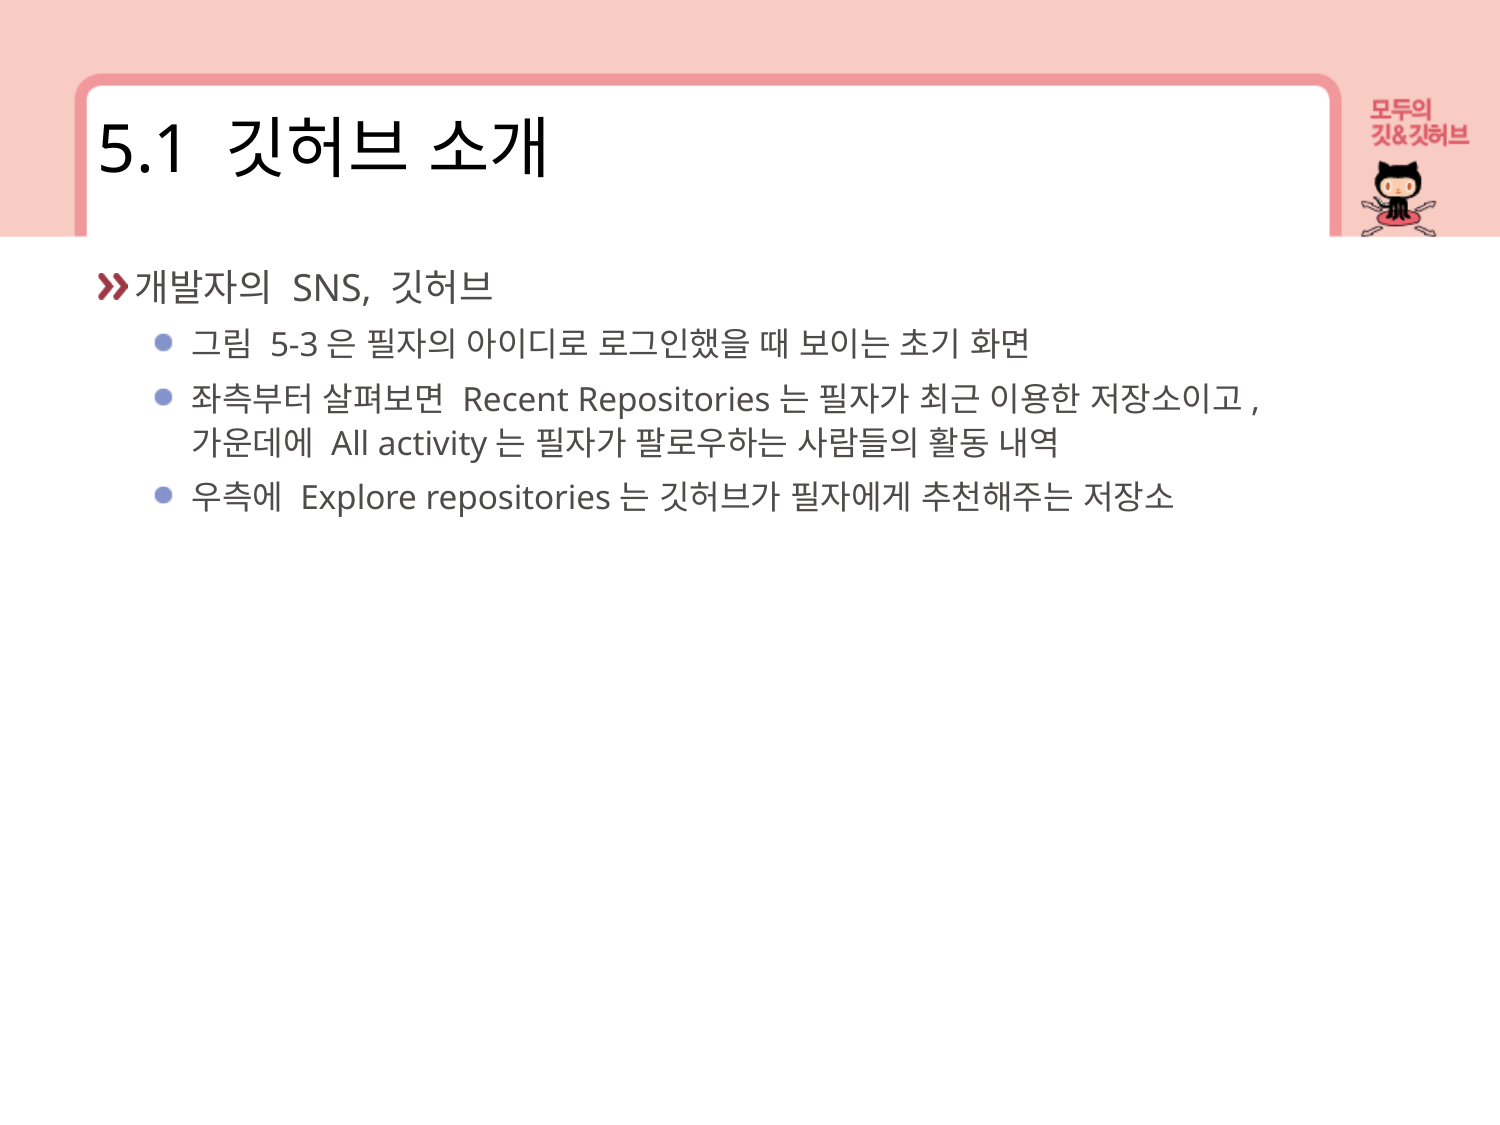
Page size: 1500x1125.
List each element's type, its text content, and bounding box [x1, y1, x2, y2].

text_box 개발자의 SNS, 깃허브 그림 5-3은 필자의 아이디로 로그인했을 때 보이는 초기 화면 좌측부터 살펴보면 Recent Repositories는 필자가 최근 이용한 저장소이고, 가운데에 All activity는 필자가 팔로우하는 사람들의 활동 내역 우측에 Explore repositories는 깃허브가 필자에게 추천해주는 저장소 [82, 252, 1413, 1067]
picture [0, 0, 1500, 1125]
text_box 5.1 깃허브 소개 [82, 61, 1413, 193]
